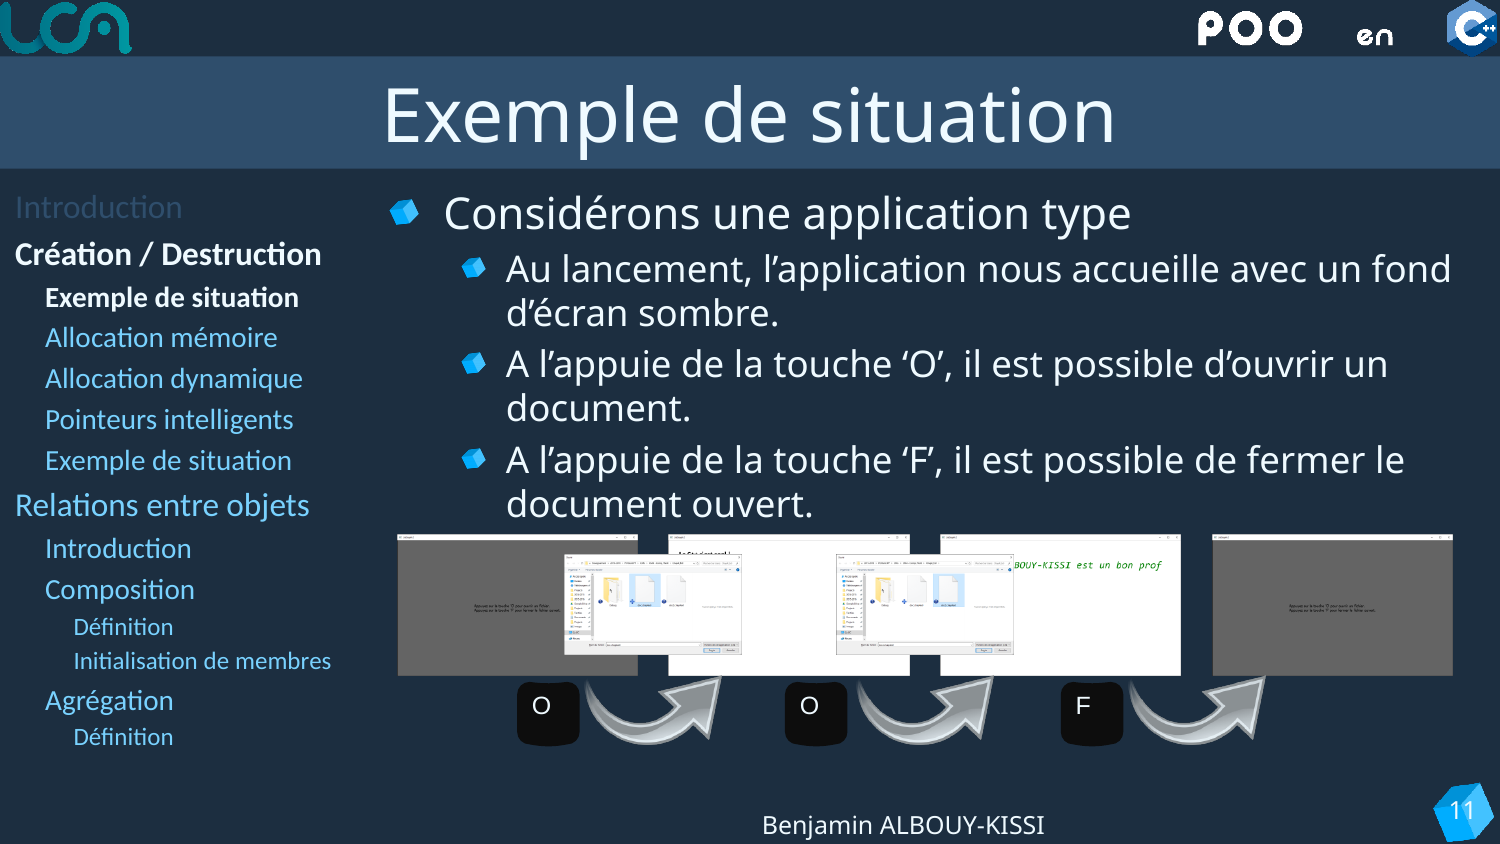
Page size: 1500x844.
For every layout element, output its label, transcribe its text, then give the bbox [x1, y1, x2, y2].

picture [0, 2, 132, 54]
picture [461, 448, 468, 455]
list Considérons une application type Au lancement, l’application nous accueille avec un fond d’écran sombre. A l’appuie de la touche ‘O’, il est possible d’ouvrir un document. A l’appuie de la touche ‘F’, il est possible de fermer le document ouvert. [375, 178, 1475, 535]
picture [1465, 835, 1494, 842]
picture [389, 199, 400, 208]
picture [1194, 0, 1500, 57]
text_box F [1058, 685, 1122, 749]
list Introduction Création / Destruction Exemple de situation Allocation mémoire Allocation dynamique Pointeurs intelligents Exemple de situation Relations entre objets Introduction Composition Définition Initialisation de membres Agrégation Définition [0, 178, 375, 807]
title Exemple de situation [24, 56, 1475, 169]
footer Benjamin ALBOUY-KISSI [374, 806, 1433, 844]
picture [1476, 782, 1494, 789]
picture [1432, 782, 1473, 789]
picture [474, 257, 486, 278]
picture [1433, 835, 1445, 842]
picture [461, 257, 468, 264]
text_box O [515, 685, 579, 749]
picture [404, 199, 419, 225]
picture [461, 352, 469, 359]
slide_number 11 [1432, 789, 1494, 835]
text_box O [782, 685, 850, 749]
picture [474, 448, 486, 469]
picture [389, 214, 395, 225]
picture [474, 352, 486, 374]
picture [396, 534, 1454, 745]
